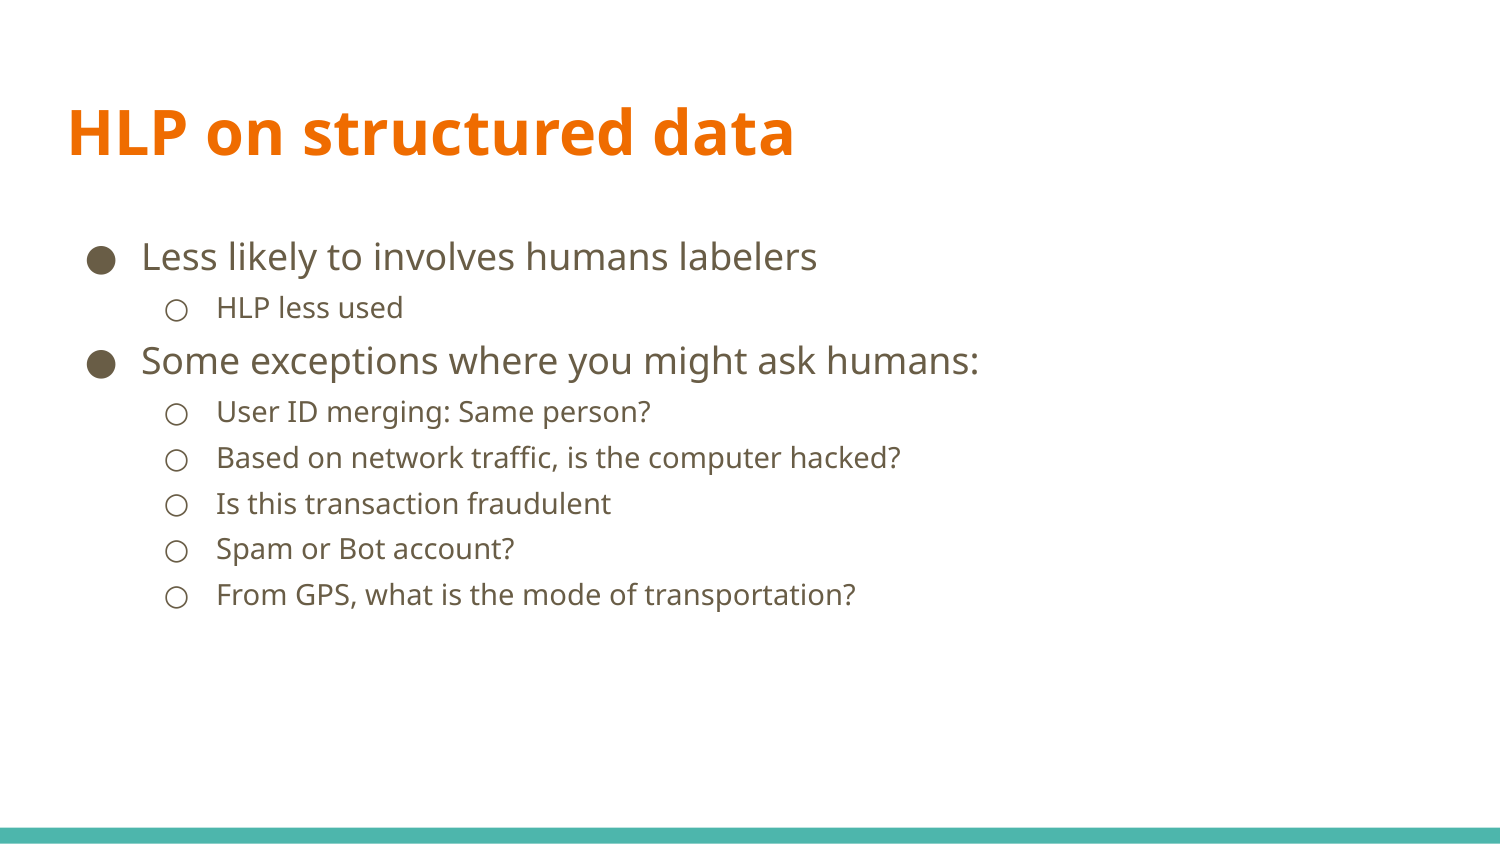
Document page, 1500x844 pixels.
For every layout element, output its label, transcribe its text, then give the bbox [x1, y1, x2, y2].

title HLP on structured data [51, 72, 1449, 189]
list Less likely to involves humans labelers HLP less used Some exceptions where you might ask humans: User ID merging: Same person? Based on network traffic, is the computer hacked? Is this transaction fraudulent Spam or Bot account? From GPS, what is the mode of transportation? [51, 207, 1449, 750]
